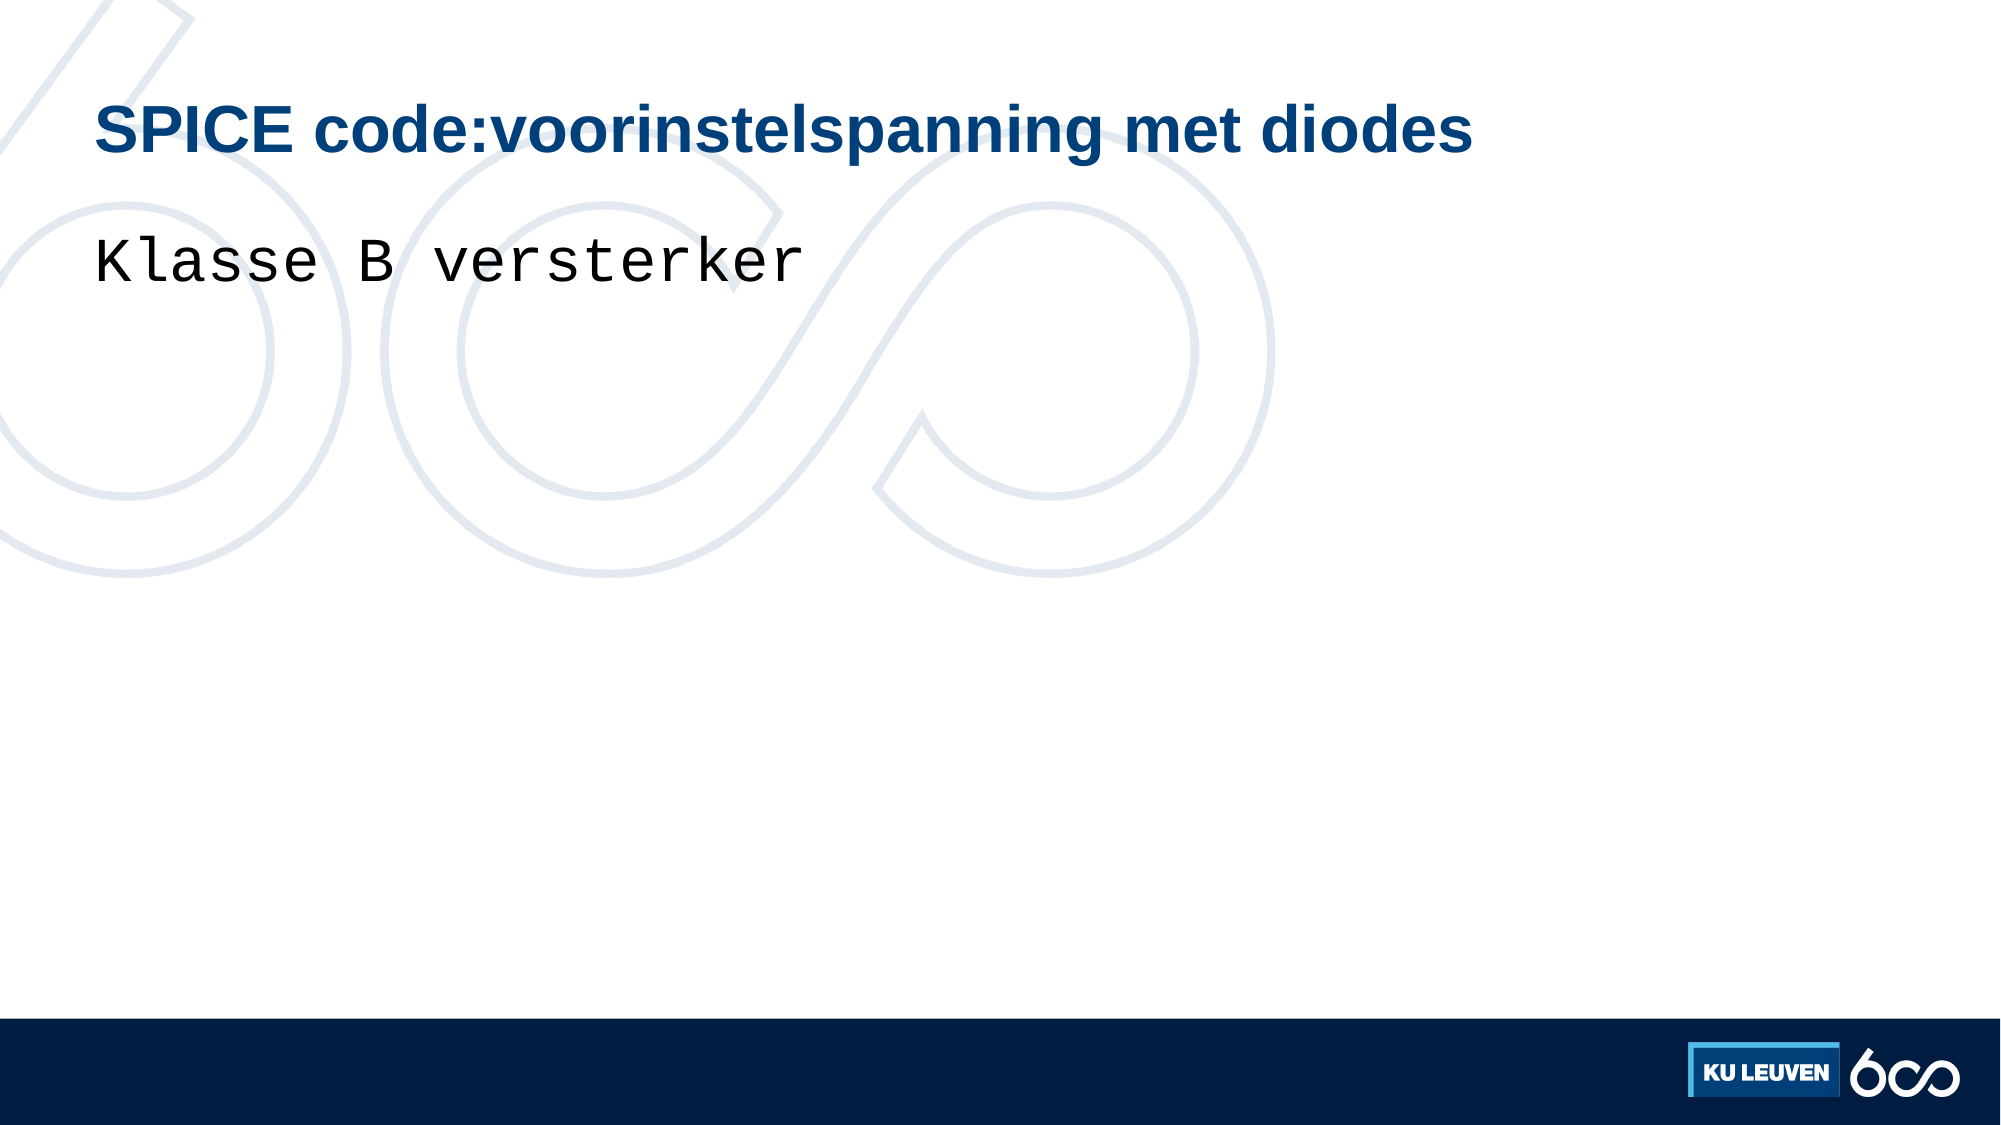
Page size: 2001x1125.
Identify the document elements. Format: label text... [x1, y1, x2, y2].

picture [1688, 1042, 1960, 1097]
list Klasse B versterker [94, 277, 1900, 993]
title SPICE code:voorinstelspanning met diodes [94, 94, 1900, 209]
